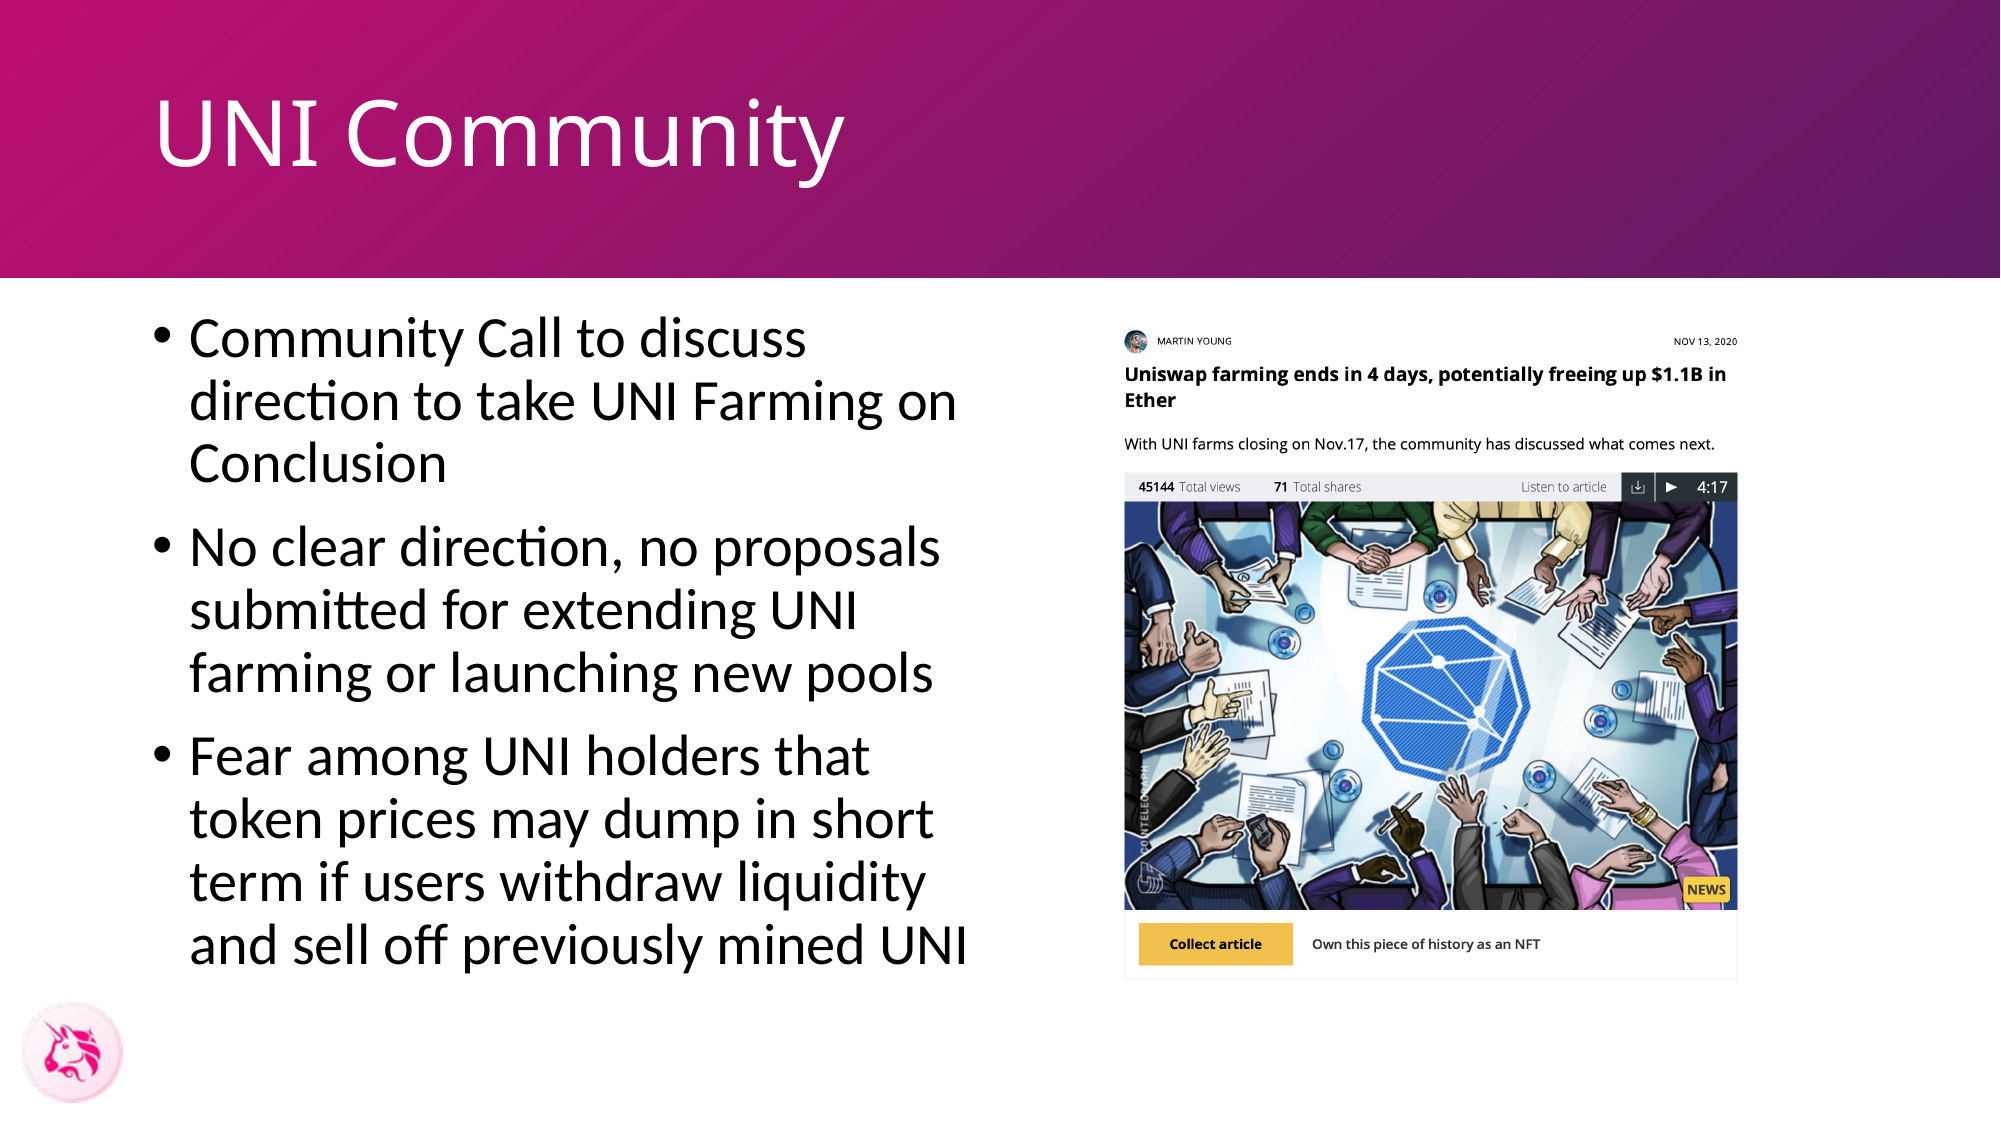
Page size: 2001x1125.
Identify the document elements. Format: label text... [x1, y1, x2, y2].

picture [22, 1002, 123, 1103]
title UNI Community [137, 28, 1863, 246]
list Community Call to discuss direction to take UNI Farming on Conclusion No clear direction, no proposals submitted for extending UNI farming or launching new pools Fear among UNI holders that token prices may dump in short term if users withdraw liquidity and sell off previously mined UNI [137, 299, 988, 1014]
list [1101, 318, 1774, 994]
